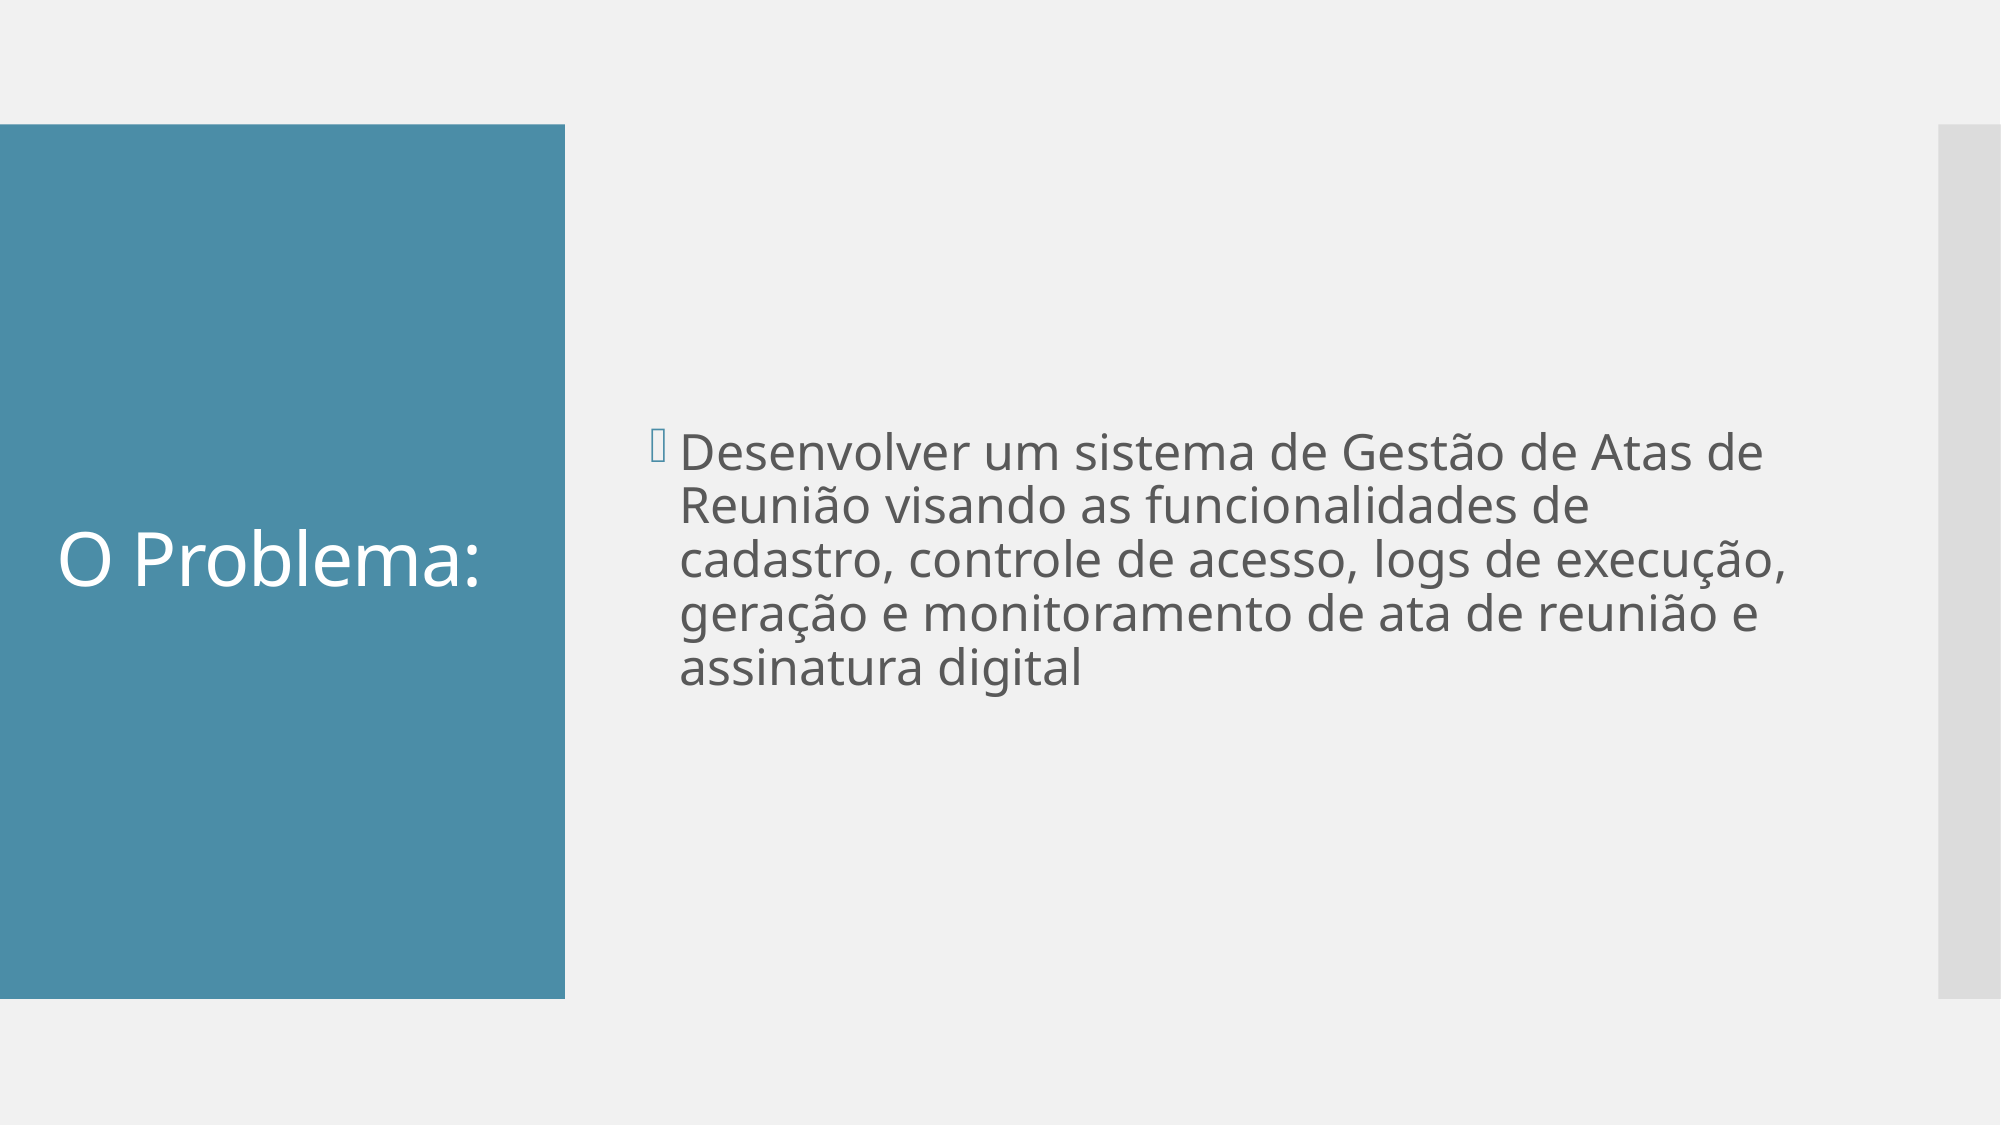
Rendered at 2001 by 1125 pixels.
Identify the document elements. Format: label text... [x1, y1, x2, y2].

list Desenvolver um sistema de Gestão de Atas de Reunião visando as funcionalidades de cadastro, controle de acesso, logs de execução, geração e monitoramento de ata de reunião e assinatura digital [634, 141, 1835, 982]
title O Problema: [41, 184, 525, 940]
